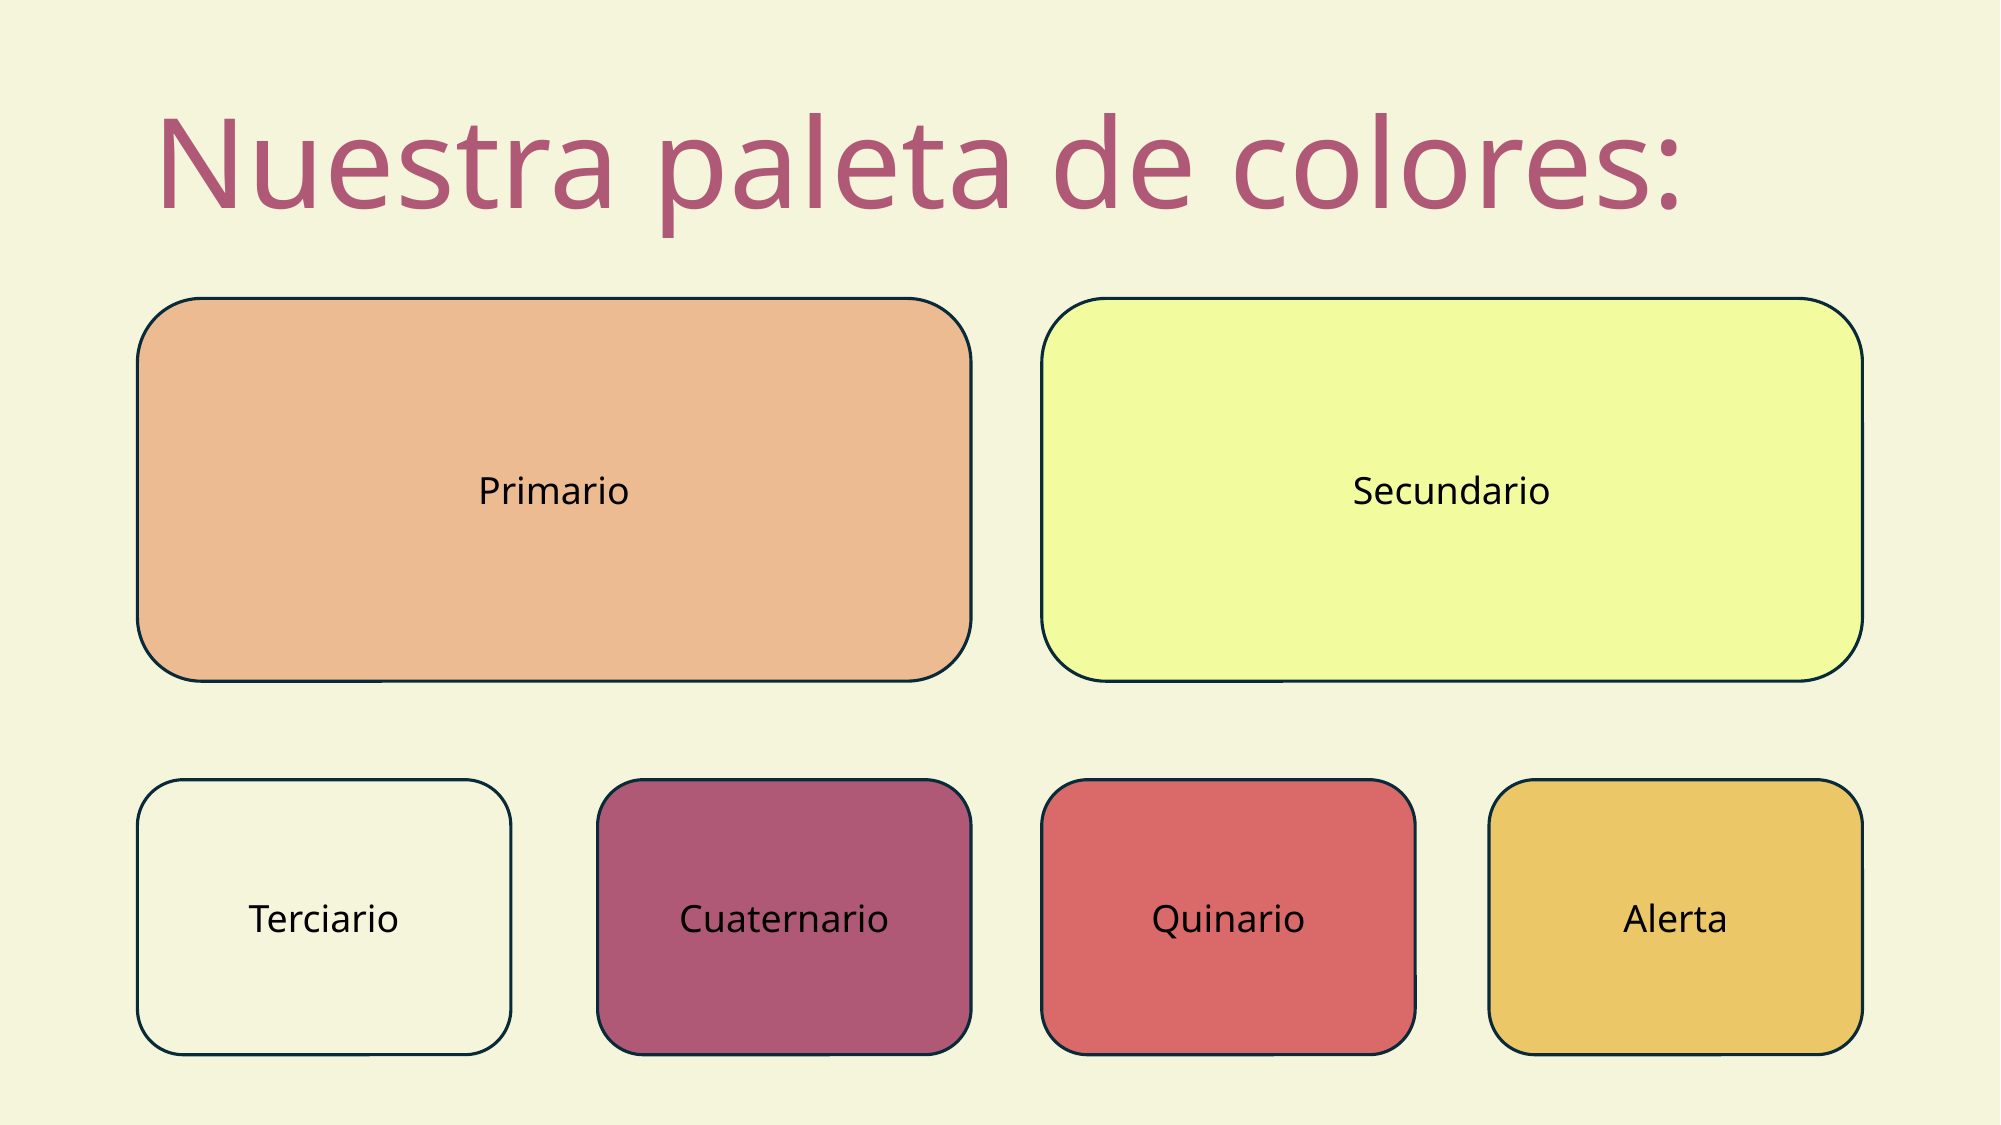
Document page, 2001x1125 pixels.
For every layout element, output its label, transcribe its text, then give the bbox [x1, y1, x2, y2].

title Nuestra paleta de colores: [137, 59, 1863, 278]
text_box Quinario [1040, 778, 1417, 1057]
text_box Terciario [135, 778, 513, 1057]
text_box Alerta [1487, 778, 1865, 1057]
text_box Secundario [1040, 296, 1865, 683]
text_box Primario [135, 296, 973, 683]
text_box Cuaternario [596, 778, 973, 1057]
